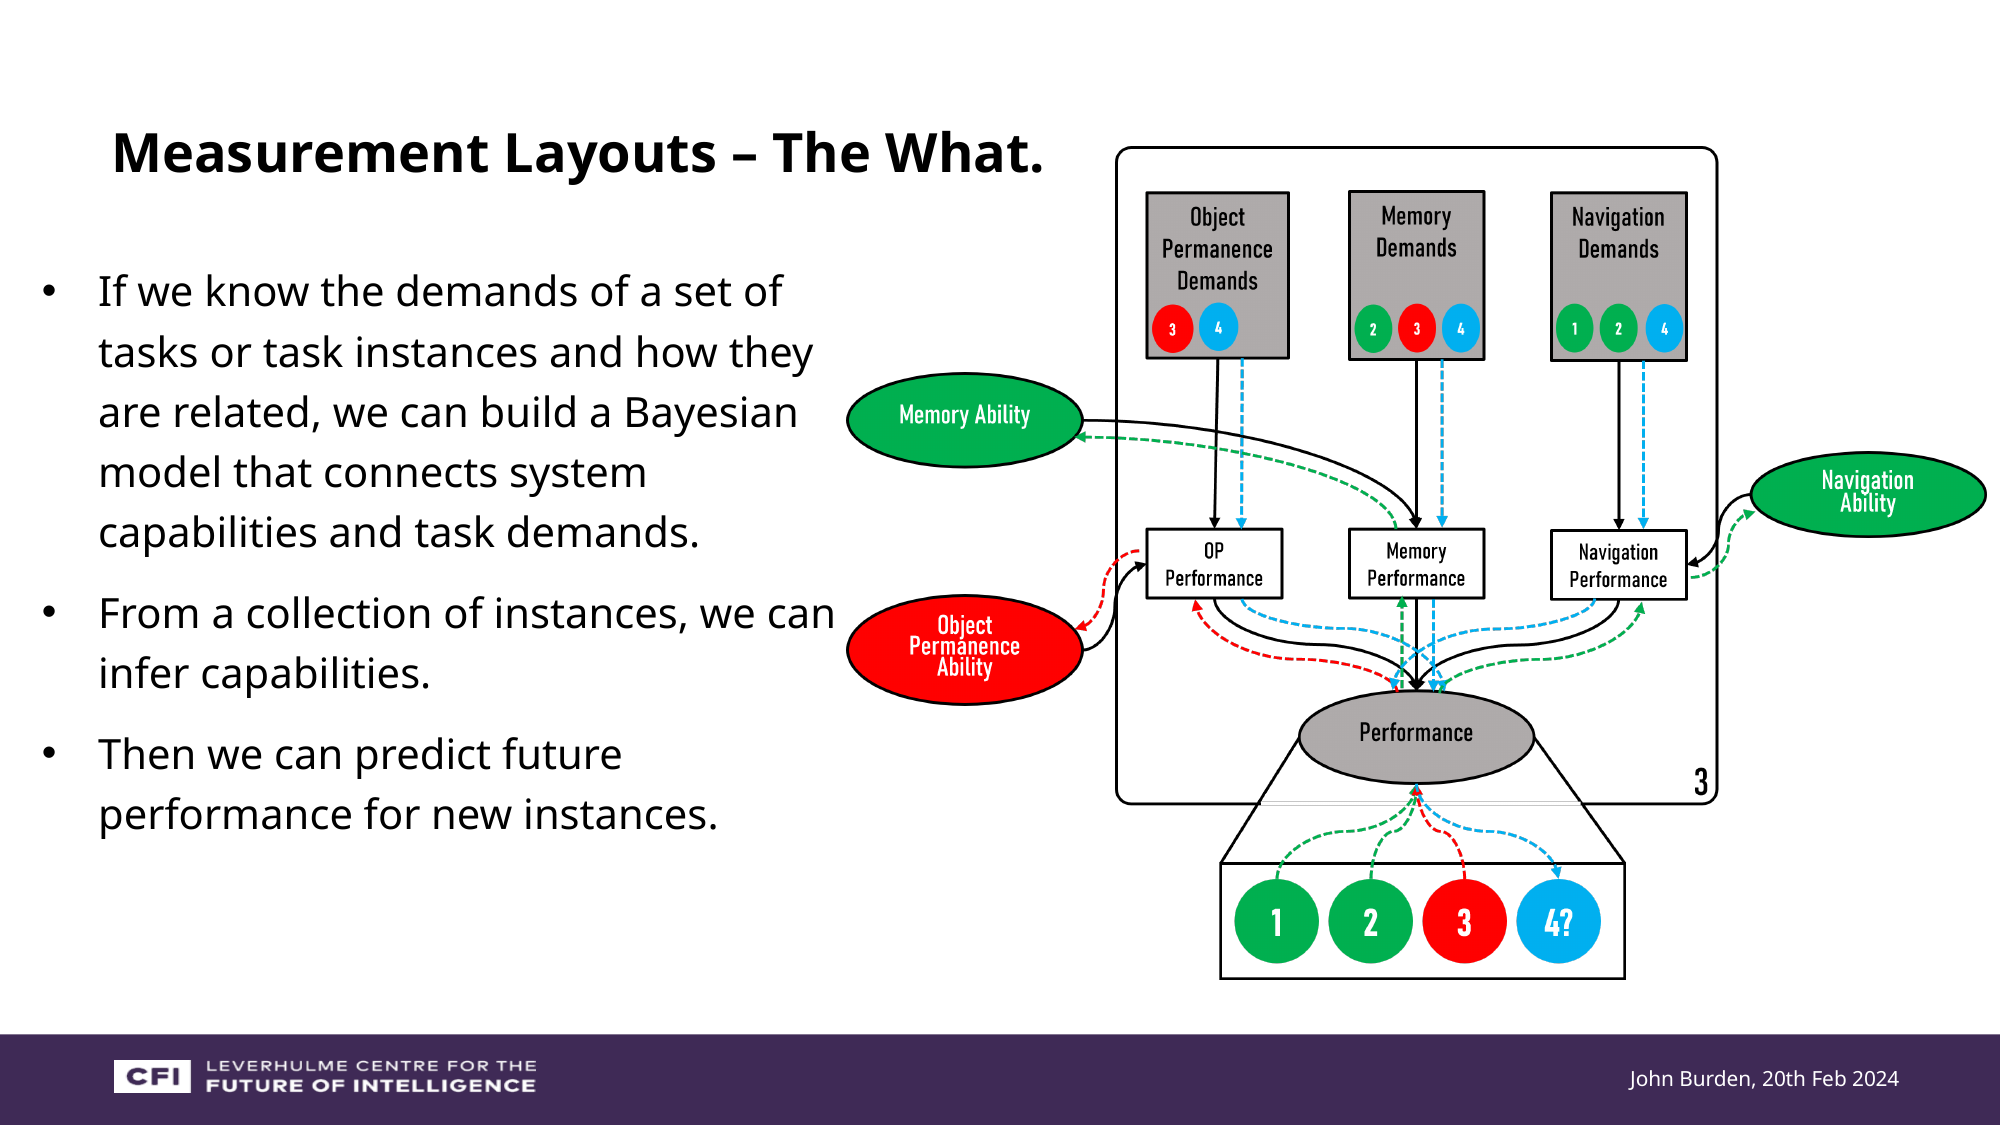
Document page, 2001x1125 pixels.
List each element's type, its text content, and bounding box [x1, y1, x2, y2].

footer John Burden, 20th Feb 2024 [710, 1049, 1915, 1110]
list If we know the demands of a set of tasks or task instances and how they are related, we can build a Bayesian model that connects system capabilities and task demands. From a collection of instances, we can infer capabilities. Then we can predict future performance for new instances. [8, 247, 856, 1014]
picture [846, 146, 1987, 980]
picture [114, 1060, 536, 1093]
title Measurement Layouts – The What. [96, 83, 1914, 226]
